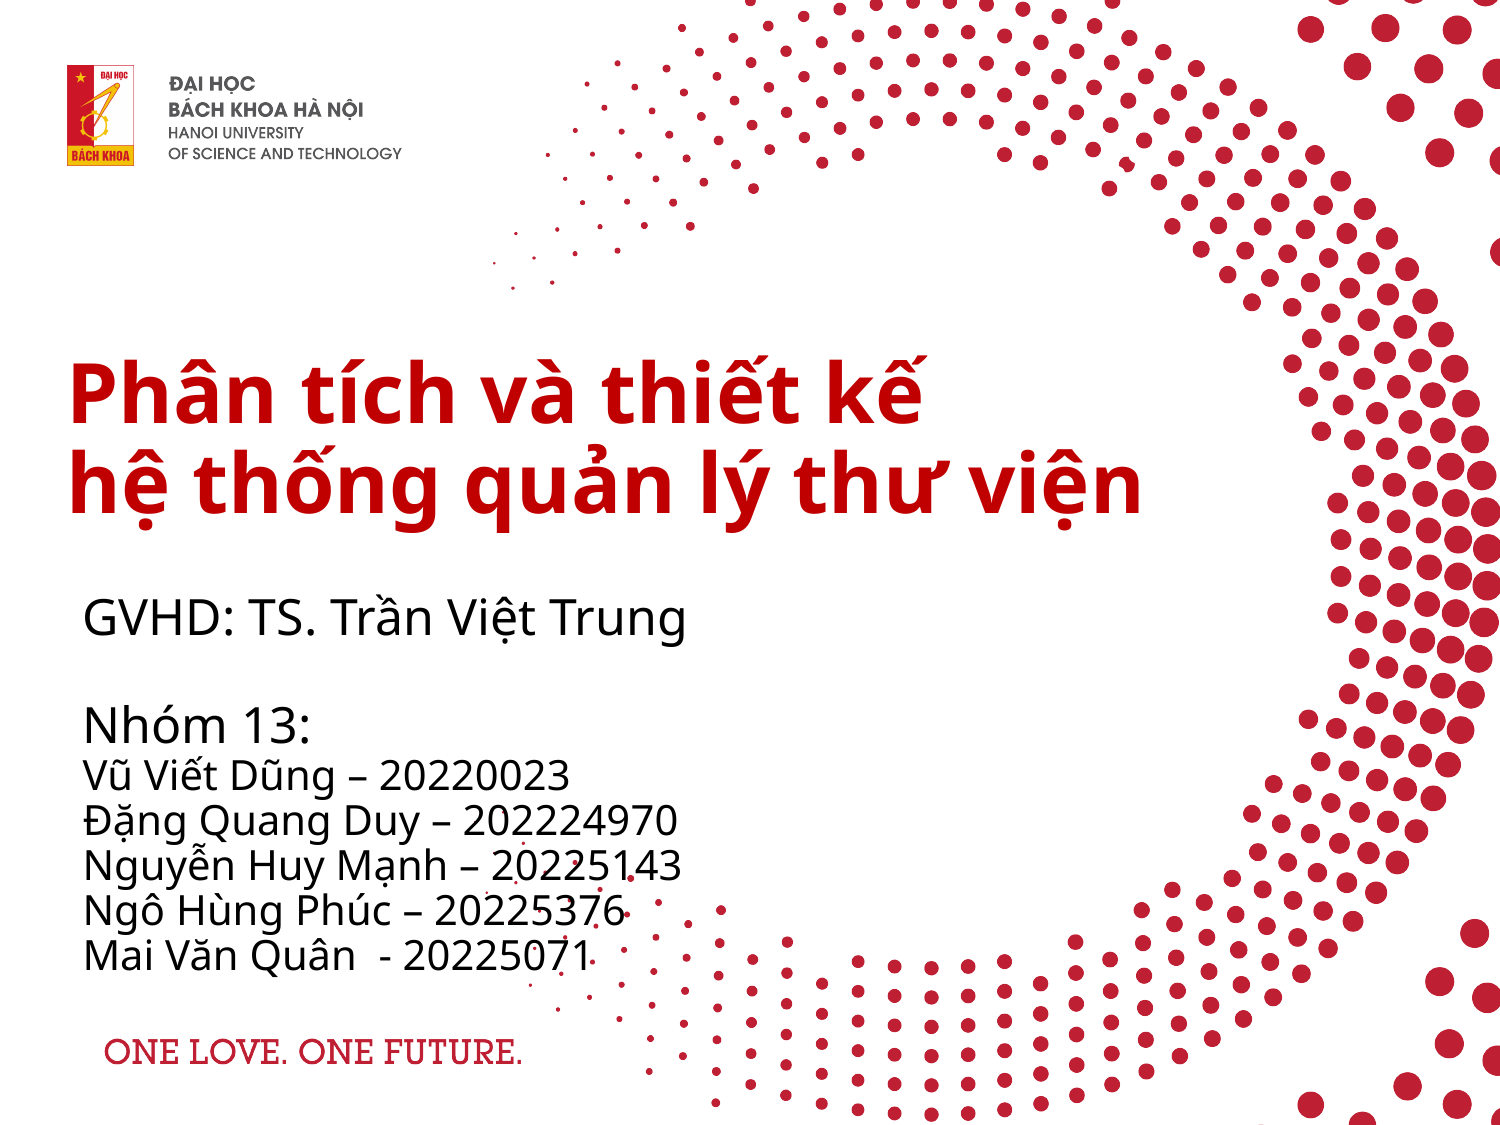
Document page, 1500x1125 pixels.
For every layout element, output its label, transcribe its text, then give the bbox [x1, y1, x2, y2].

picture [0, 0, 1500, 1125]
text_box GVHD: TS. Trần Việt Trung Nhóm 13: Vũ Viết Dũng – 20220023 Đặng Quang Duy – 202224970 Nguyễn Huy Mạnh – 20225143 Ngô Hùng Phúc – 20225376 Mai Văn Quân - 20225071 [67, 585, 1273, 1080]
text_box Phân tích và thiết kế hệ thống quản lý thư viện [51, 344, 1257, 557]
